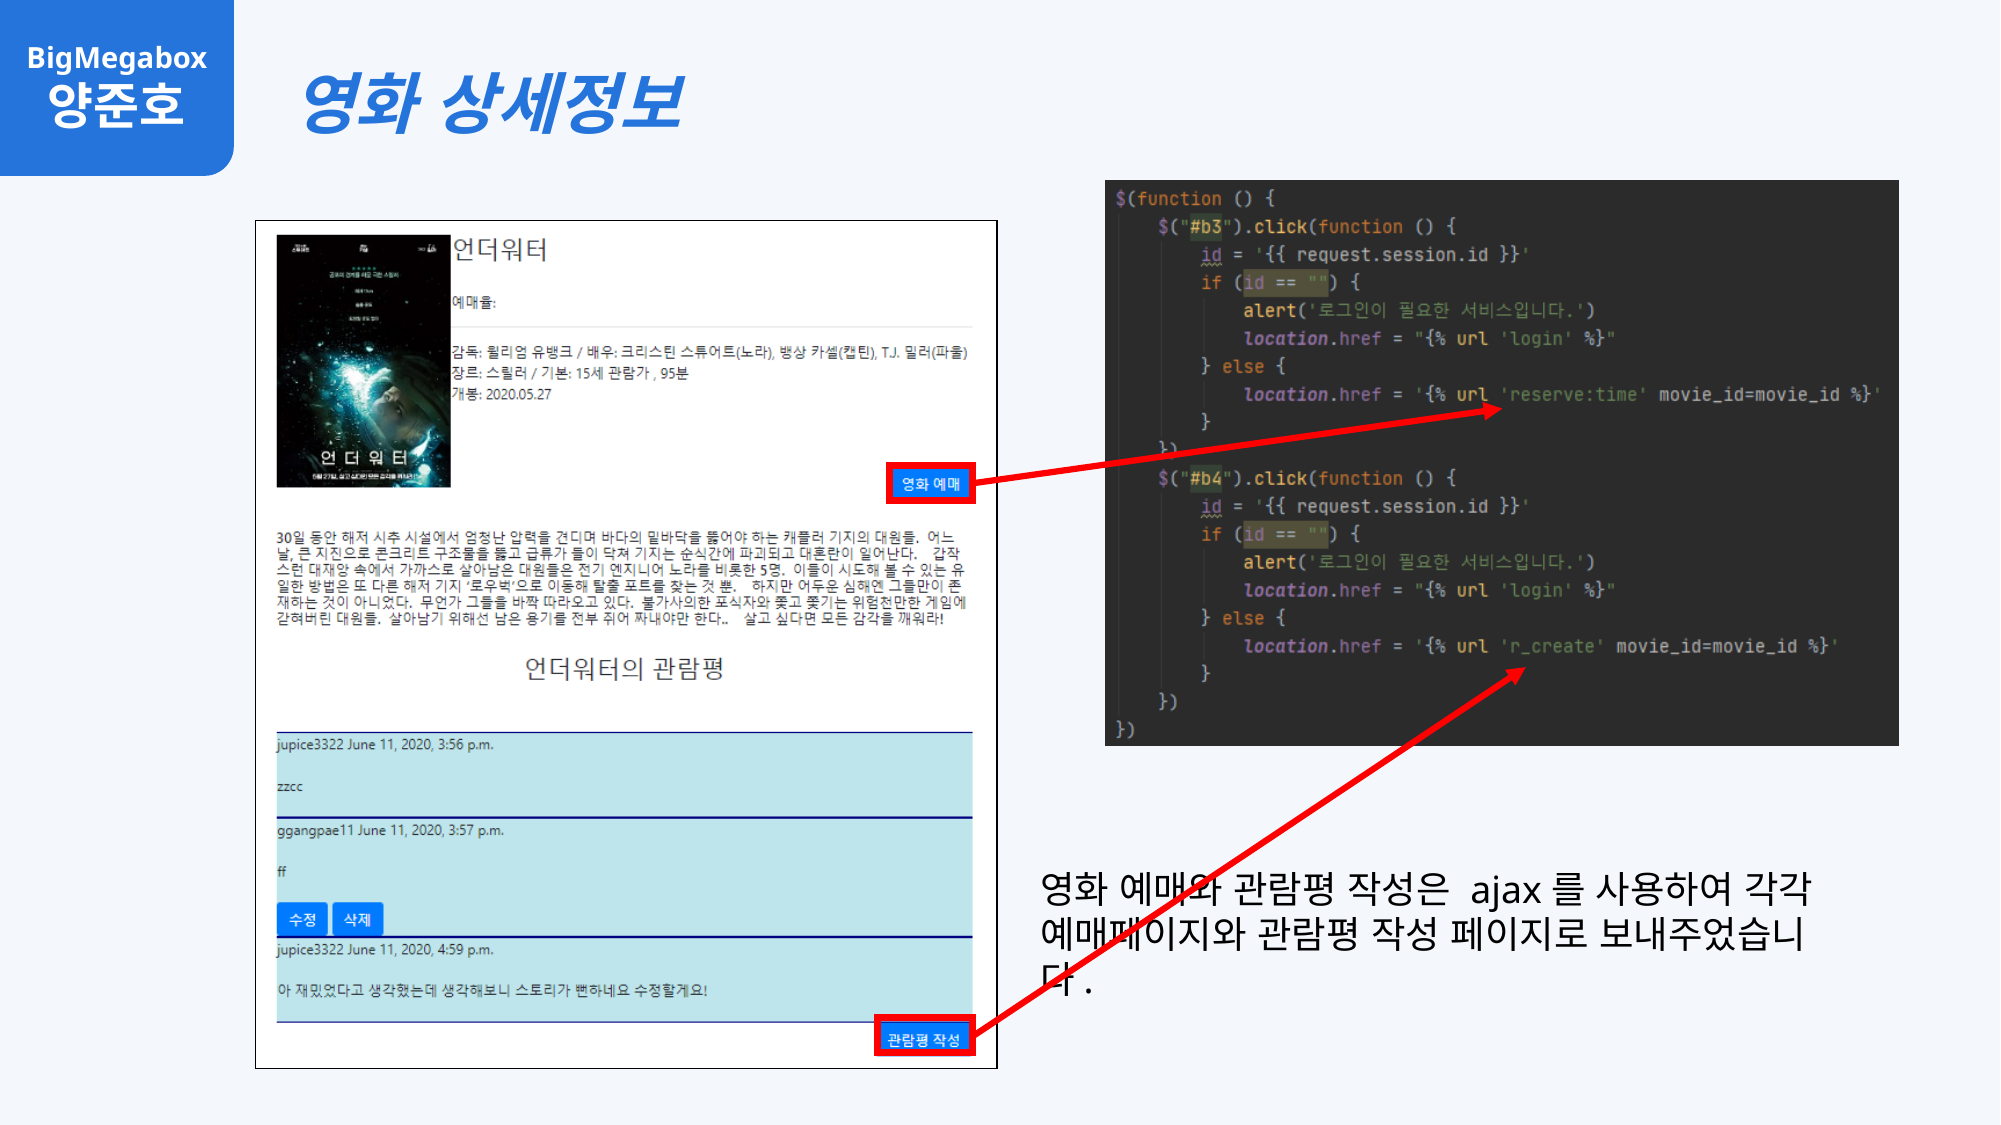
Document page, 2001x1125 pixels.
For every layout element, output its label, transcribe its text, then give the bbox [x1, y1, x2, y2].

text_box [0, 0, 235, 177]
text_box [974, 667, 1526, 1036]
text_box BigMegabox 양준호 [11, 32, 223, 143]
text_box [974, 408, 1503, 483]
text_box 영화 상세정보 [278, 13, 1279, 149]
text_box 영화 예매와 관람평 작성은 ajax를 사용하여 각각 예매페이지와 관람평 작성 페이지로 보내주었습니다. [1526, 858, 1859, 1009]
picture [1105, 180, 1899, 746]
picture [256, 221, 997, 1068]
